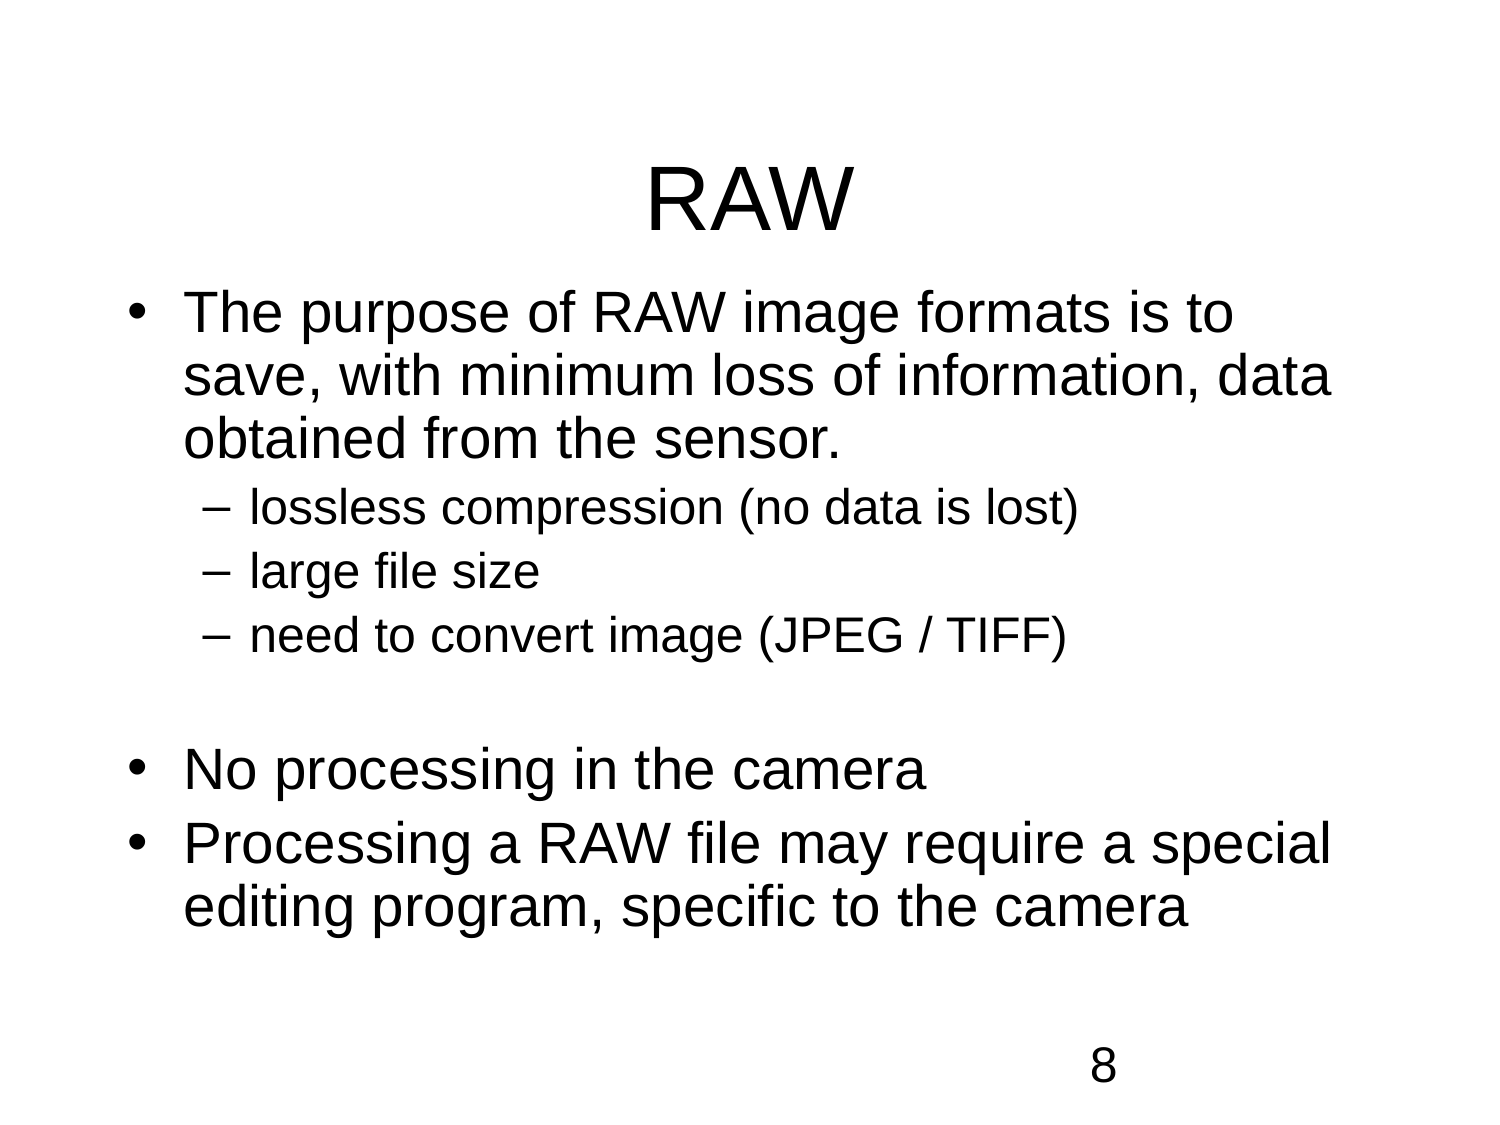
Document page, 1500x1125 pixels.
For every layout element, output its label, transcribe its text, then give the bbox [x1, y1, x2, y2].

list The purpose of RAW image formats is to save, with minimum loss of information, data obtained from the sensor. lossless compression (no data is lost) large file size need to convert image (JPEG / TIFF) No processing in the camera Processing a RAW file may require a special editing program, specific to the camera [112, 275, 1388, 975]
slide_number 8 [1074, 1025, 1388, 1100]
title RAW [112, 99, 1388, 275]
